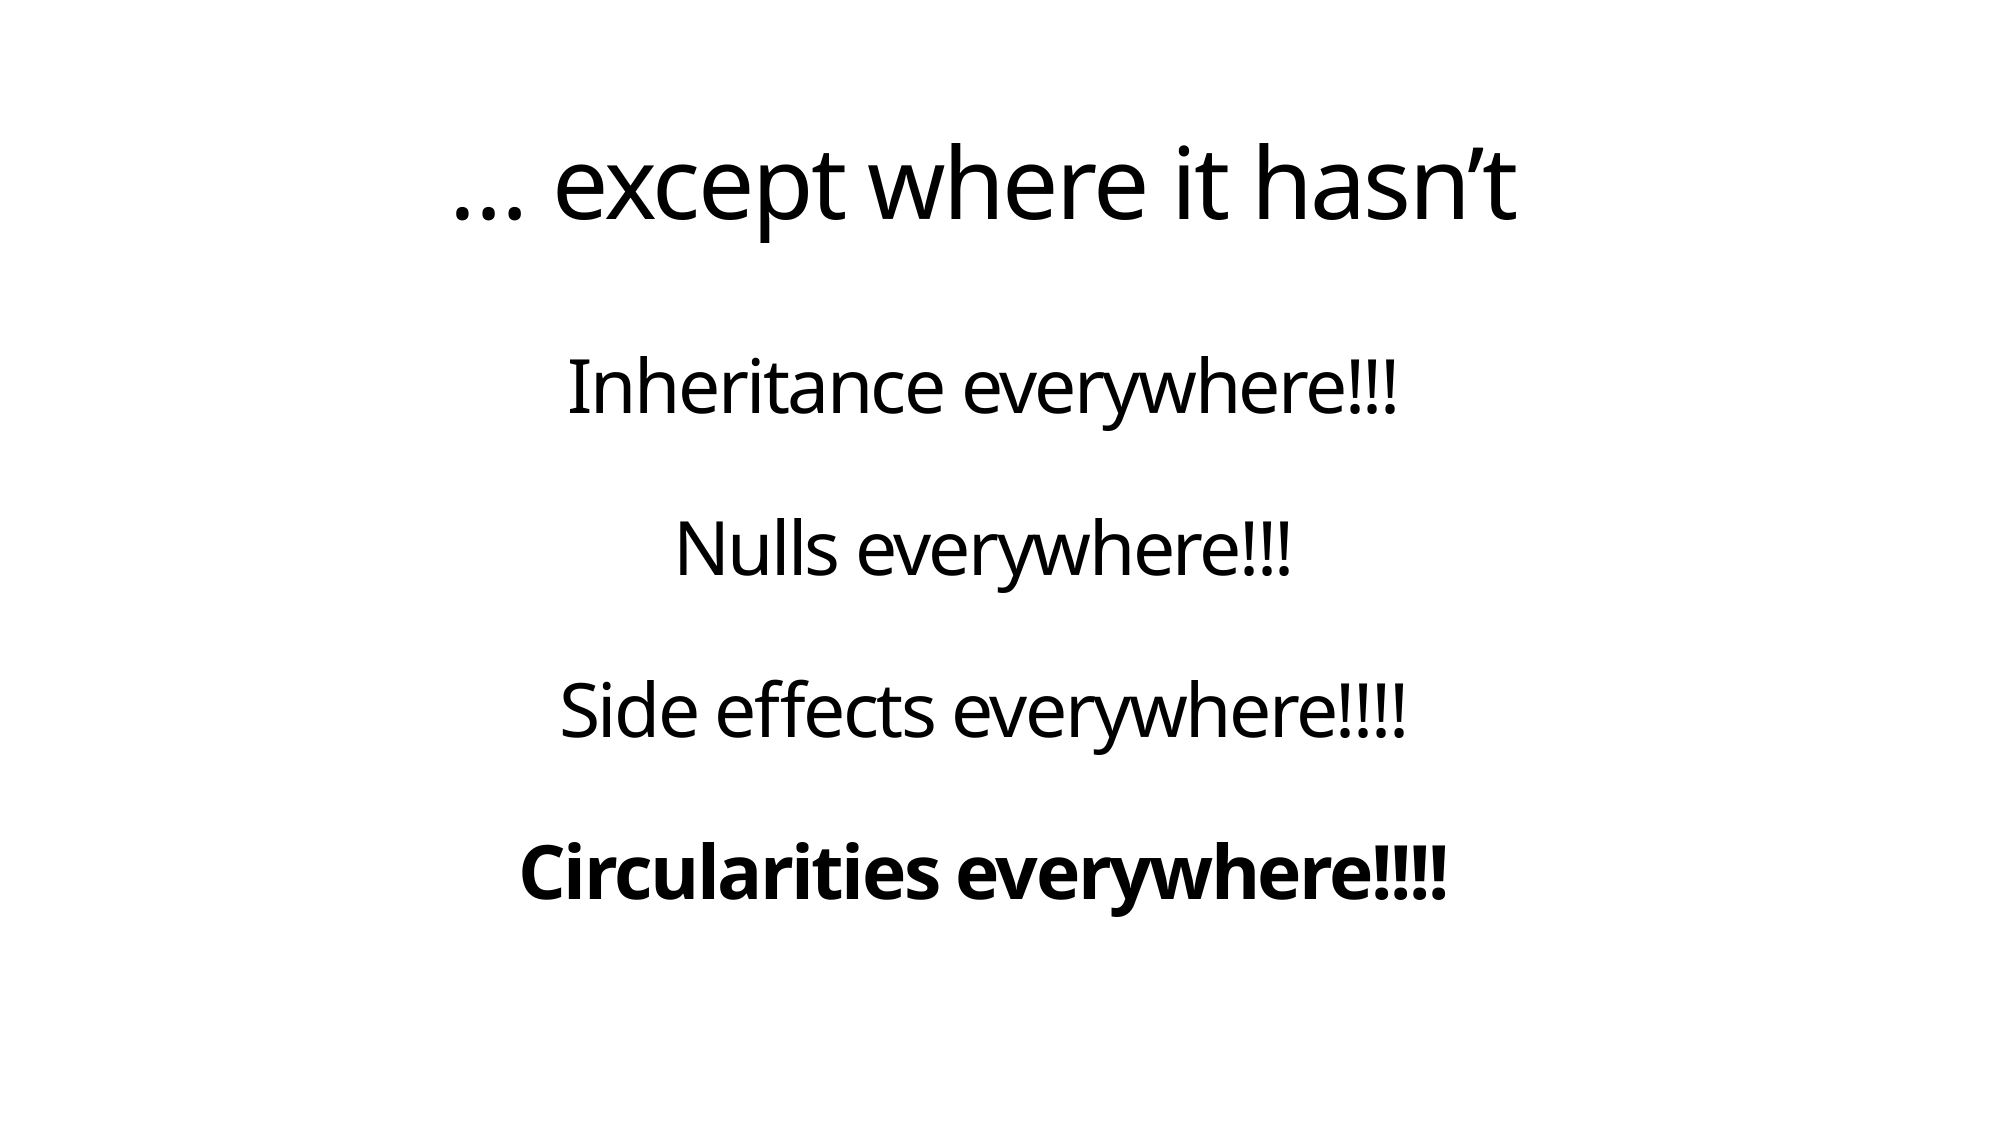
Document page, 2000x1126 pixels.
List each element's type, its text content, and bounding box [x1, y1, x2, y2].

title … except where it hasn’t Inheritance everywhere!!! Nulls everywhere!!! Side effects everywhere!!!! Circularities everywhere!!!! [67, 133, 1901, 1006]
